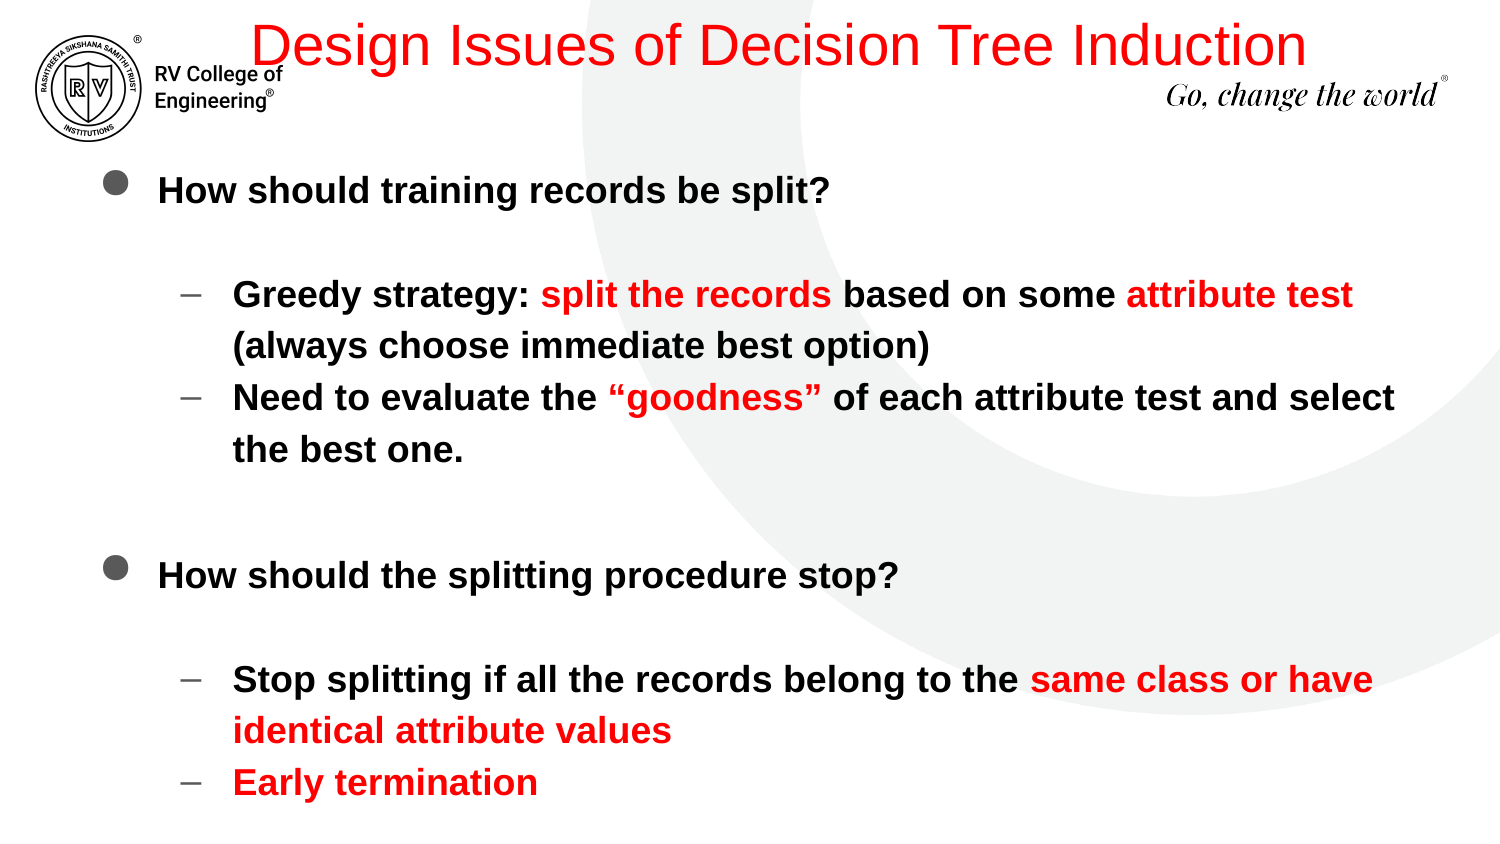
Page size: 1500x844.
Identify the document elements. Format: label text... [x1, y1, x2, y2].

text_box Design Issues of Decision Tree Induction [220, 0, 1340, 85]
picture [0, 0, 1500, 844]
list How should training records be split? Greedy strategy: split the records based on some attribute test (always choose immediate best option) Need to evaluate the “goodness” of each attribute test and select the best one. How should the splitting procedure stop? Stop splitting if all the records belong to the same class or have identical attribute values Early termination [67, 144, 1433, 808]
